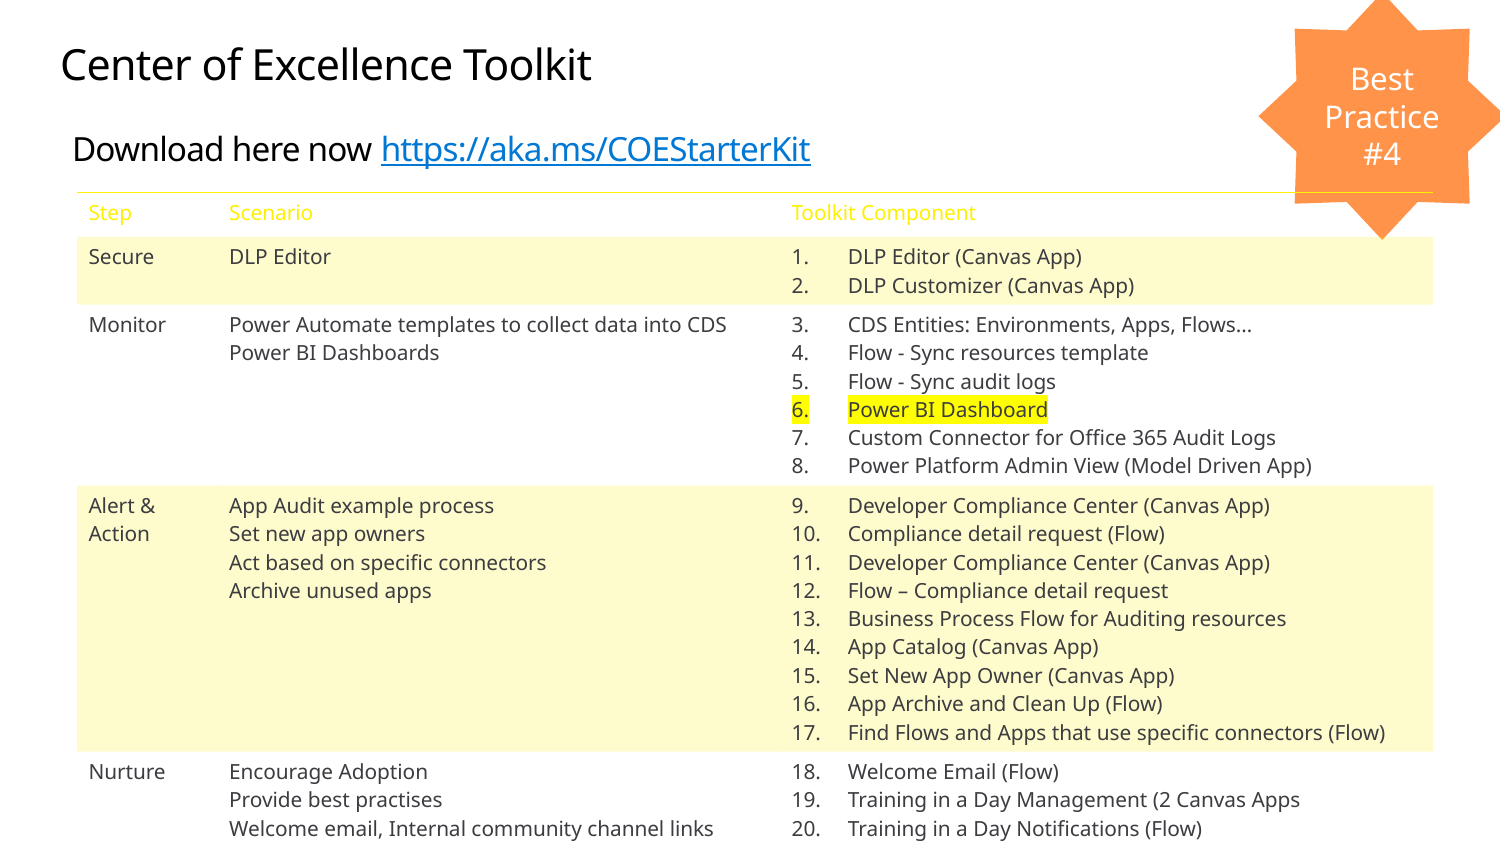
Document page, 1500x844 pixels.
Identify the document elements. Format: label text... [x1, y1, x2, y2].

table_cell Encourage Adoption Provide best practises Welcome email, Internal community channel links​ [218, 752, 780, 844]
list Download here now https://aka.ms/COEStarterKit [72, 113, 1428, 239]
table_cell Secure​ [77, 237, 218, 305]
table_cell Alert & Action​ [77, 486, 218, 752]
table_cell DLP Editor [218, 237, 780, 305]
table_cell Nurture​ [77, 752, 218, 844]
title Center of Excellence Toolkit [60, 28, 1295, 101]
table_cell CDS Entities​: Environments, Apps, Flows… Flow - Sync resources template​ Flow - Sync audit logs Power BI Dashboard Custom Connector for Office 365 Audit Logs Power Platform Admin View (Model Driven App) [780, 305, 1433, 486]
table_header Toolkit Component [780, 193, 1433, 237]
table_cell Developer Compliance Center​ (Canvas App) Compliance detail request​ (Flow) Developer Compliance Center (Canvas App) Flow – Compliance detail request Business Process Flow for Auditing resources App Catalog (Canvas App) Set New App Owner (Canvas App) App Archive and Clean Up (Flow) Find Flows and Apps that use specific connectors (Flow) [780, 486, 1433, 752]
table_header Scenario [218, 193, 780, 237]
table_cell Power Automate templates to collect data into CDS​ Power BI Dashboards​ [218, 305, 780, 486]
text_box Best Practice #4 [1260, 0, 1500, 205]
table_cell Monitor​ [77, 305, 218, 486]
table_header Step [77, 193, 218, 237]
table_cell Welcome Email (Flow) Training in a Day Management (2 Canvas Apps Training in a Day Notifications (Flow) Newsletter with Product Updates (Flow) Template Catalog (Canvas App) [780, 752, 1433, 844]
table_cell App Audit example process Set new app owners Act based on specific connectors Archive unused apps [218, 486, 780, 752]
table_cell DLP Editor​ (Canvas App) DLP Customizer (Canvas App) [780, 237, 1433, 305]
